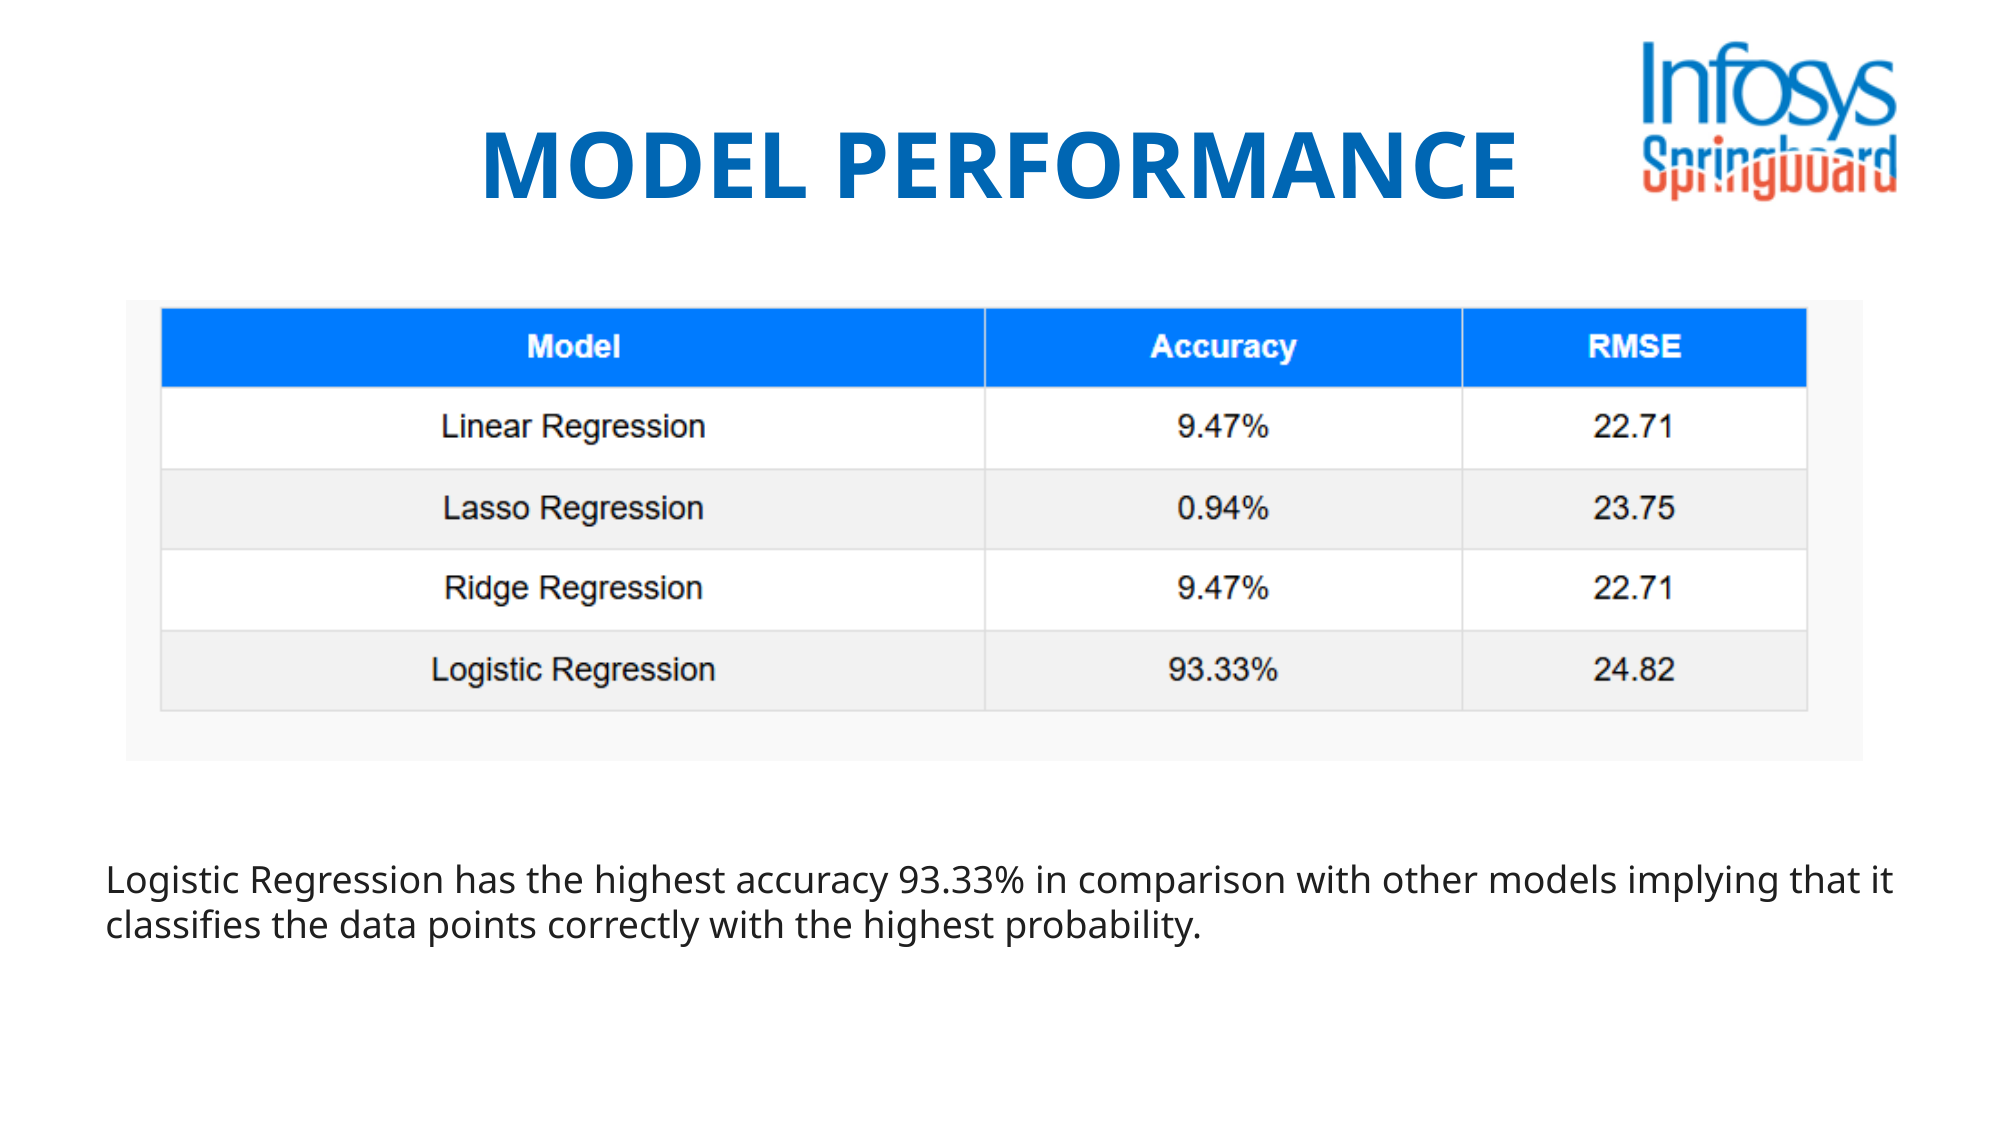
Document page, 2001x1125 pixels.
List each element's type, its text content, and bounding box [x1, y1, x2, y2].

text_box Logistic Regression has the highest accuracy 93.33% in comparison with other models implying that it classifies the data points correctly with the highest probability. [90, 849, 2000, 999]
title MODEL PERFORMANCE [137, 59, 1863, 278]
picture [1558, 0, 1986, 241]
picture [126, 300, 1863, 761]
